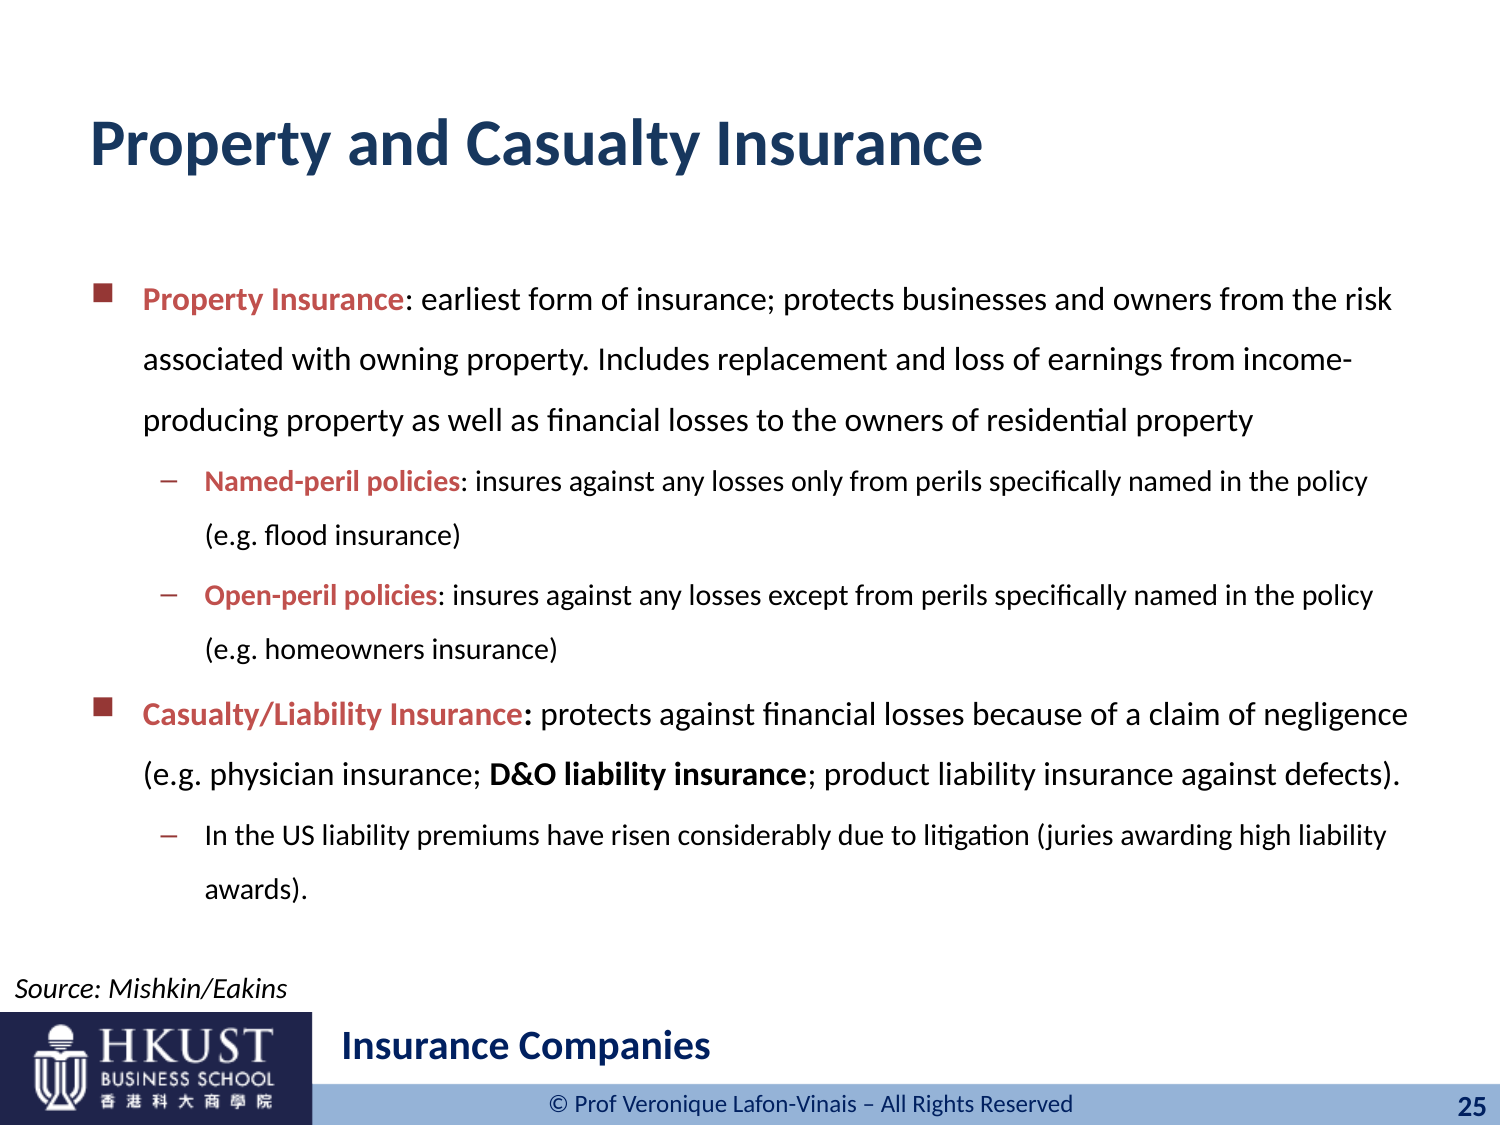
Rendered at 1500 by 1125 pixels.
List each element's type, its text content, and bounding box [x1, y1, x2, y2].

list Property Insurance: earliest form of insurance; protects businesses and owners from the risk associated with owning property. Includes replacement and loss of earnings from income-producing property as well as financial losses to the owners of residential property Named-peril policies: insures against any losses only from perils specifically named in the policy (e.g. flood insurance) Open-peril policies: insures against any losses except from perils specifically named in the policy (e.g. homeowners insurance) Casualty/Liability Insurance: protects against financial losses because of a claim of negligence (e.g. physician insurance; D&O liability insurance; product liability insurance against defects). In the US liability premiums have risen considerably due to litigation (juries awarding high liability awards). [74, 249, 1426, 993]
picture [0, 1013, 1500, 1125]
text_box Source: Mishkin/Eakins [0, 962, 475, 1013]
title Property and Casualty Insurance [74, 44, 1426, 233]
slide_number 25 [1351, 1080, 1500, 1125]
footer Insurance Companies [326, 1007, 1500, 1078]
